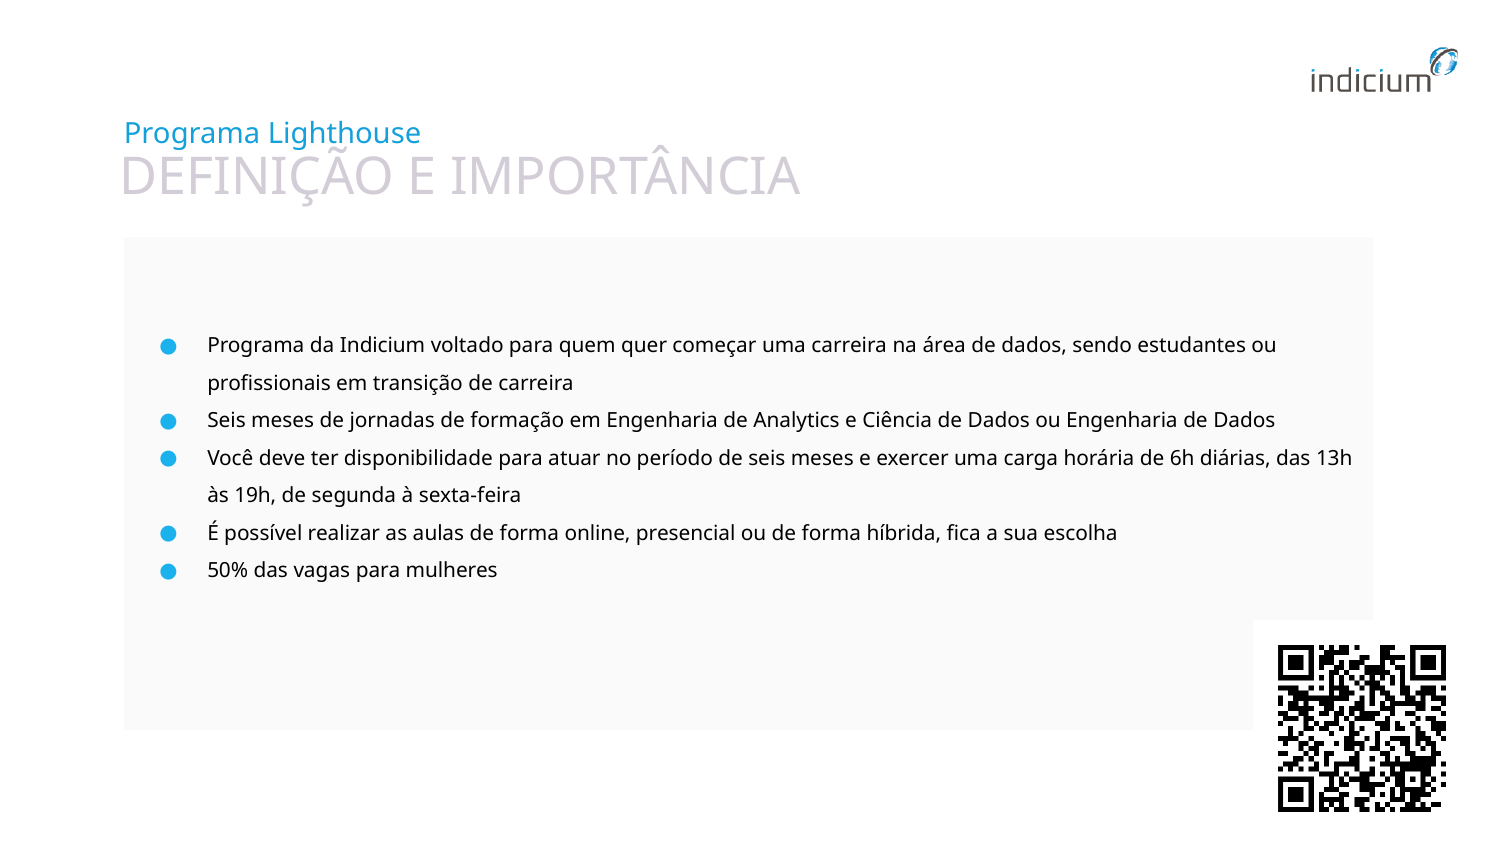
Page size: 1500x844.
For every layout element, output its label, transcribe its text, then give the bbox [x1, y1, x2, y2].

picture [1288, 33, 1471, 120]
picture [1253, 620, 1471, 838]
text_box DEFINIÇÃO E IMPORTÂNCIA [116, 130, 1416, 218]
text_box Programa da Indicium voltado para quem quer começar uma carreira na área de dados, sendo estudantes ou profissionais em transição de carreira Seis meses de jornadas de formação em Engenharia de Analytics e Ciência de Dados ou Engenharia de Dados Você deve ter disponibilidade para atuar no período de seis meses e exercer uma carga horária de 6h diárias, das 13h às 19h, de segunda à sexta-feira É possível realizar as aulas de forma online, presencial ou de forma híbrida, fica a sua escolha 50% das vagas para mulheres [123, 237, 1373, 730]
text_box Programa Lighthouse [120, 102, 609, 153]
